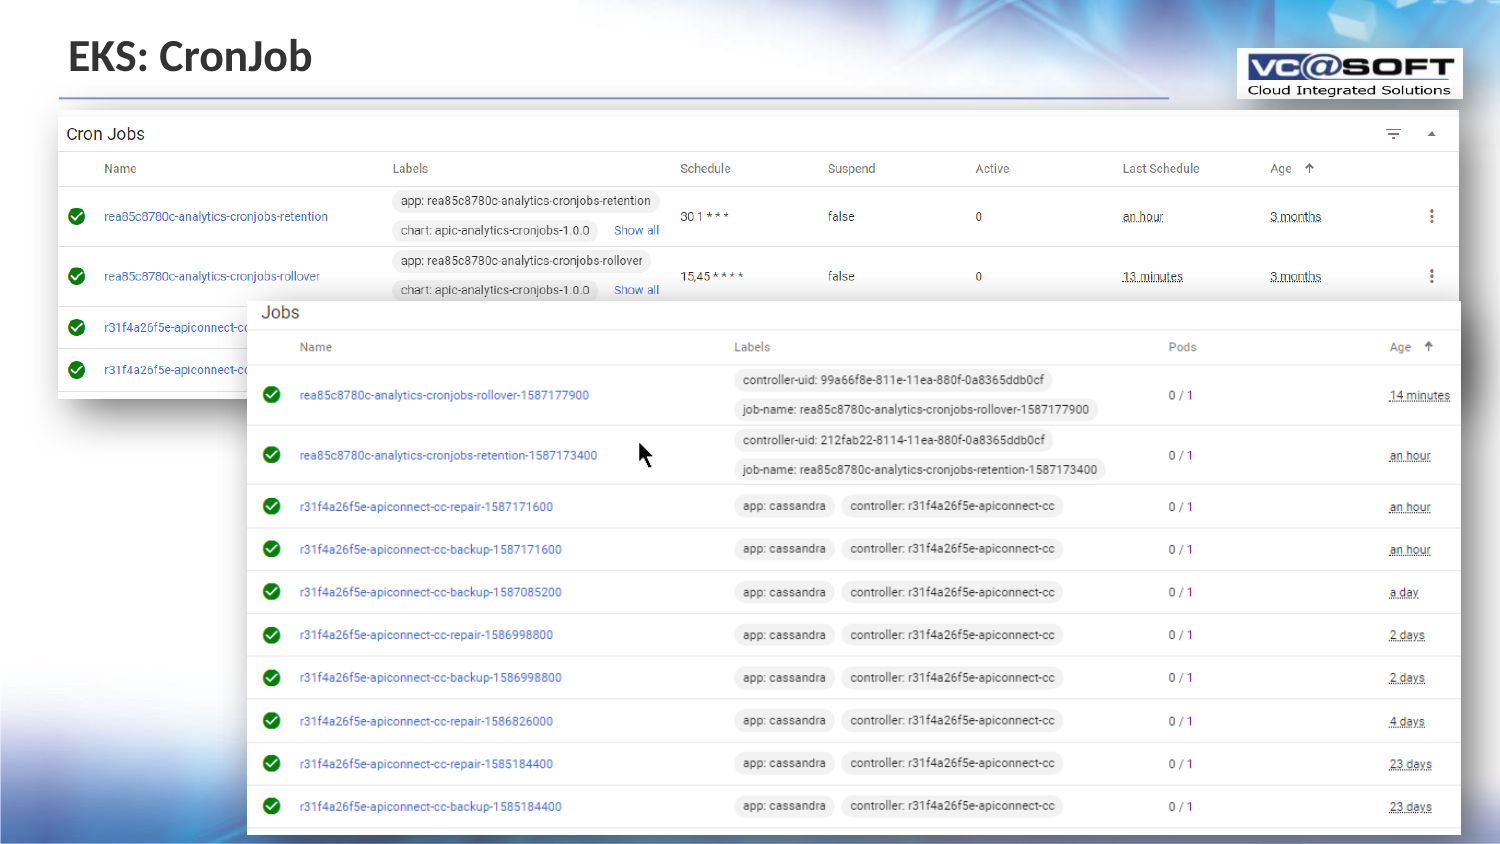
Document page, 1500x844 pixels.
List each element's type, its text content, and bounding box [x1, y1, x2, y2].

title EKS: CronJob [52, 23, 1190, 83]
picture [0, 301, 1461, 844]
picture [1457, 663, 1500, 844]
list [58, 110, 1459, 400]
picture [579, 0, 1500, 150]
